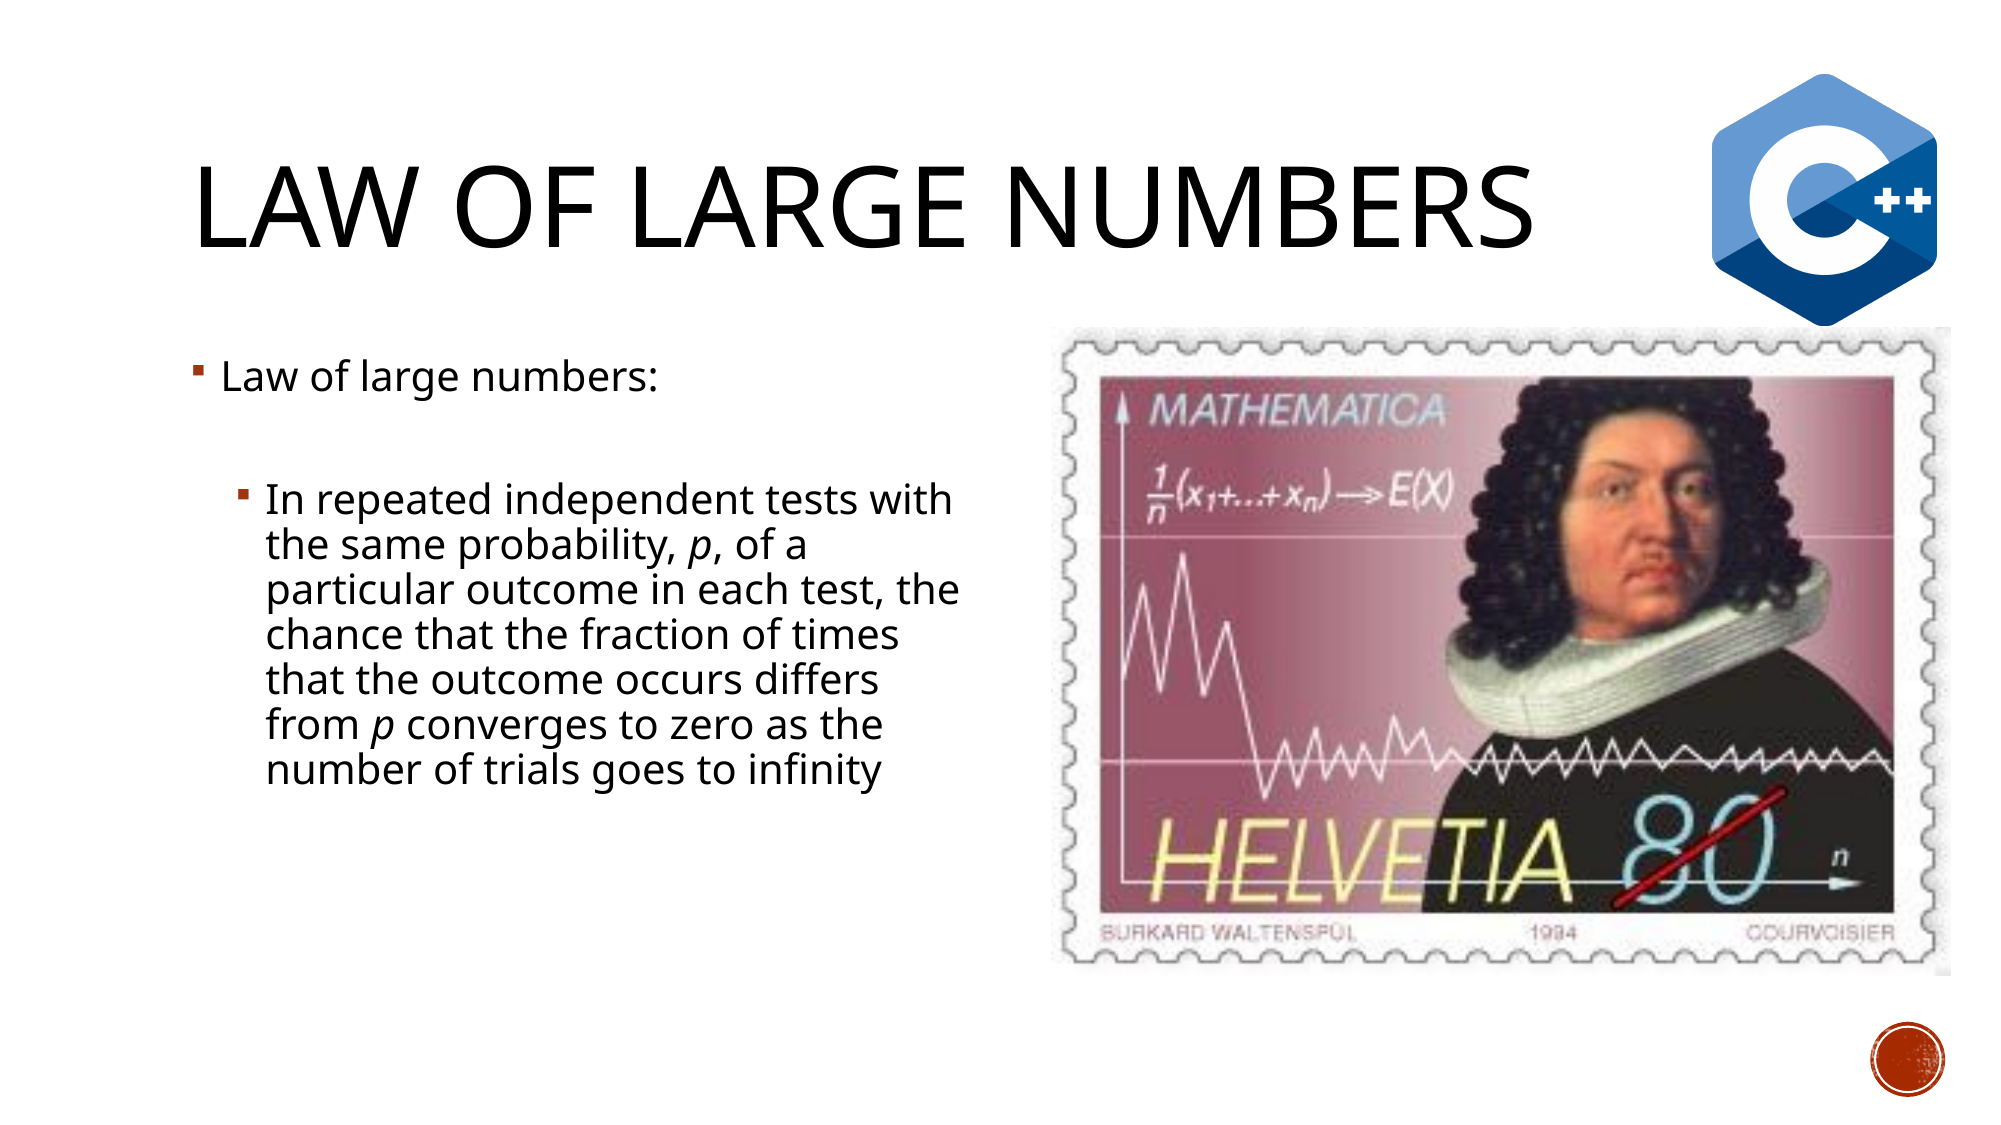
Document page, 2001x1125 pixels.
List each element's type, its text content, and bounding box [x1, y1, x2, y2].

picture [1712, 74, 1937, 326]
picture [1051, 327, 1951, 976]
list Law of large numbers: In repeated independent tests with the same probability, p, of a particular outcome in each test, the chance that the fraction of times that the outcome occurs differs from p converges to zero as the number of trials goes to infinity [175, 348, 1000, 1013]
title Law of large numbers [175, 79, 1826, 344]
